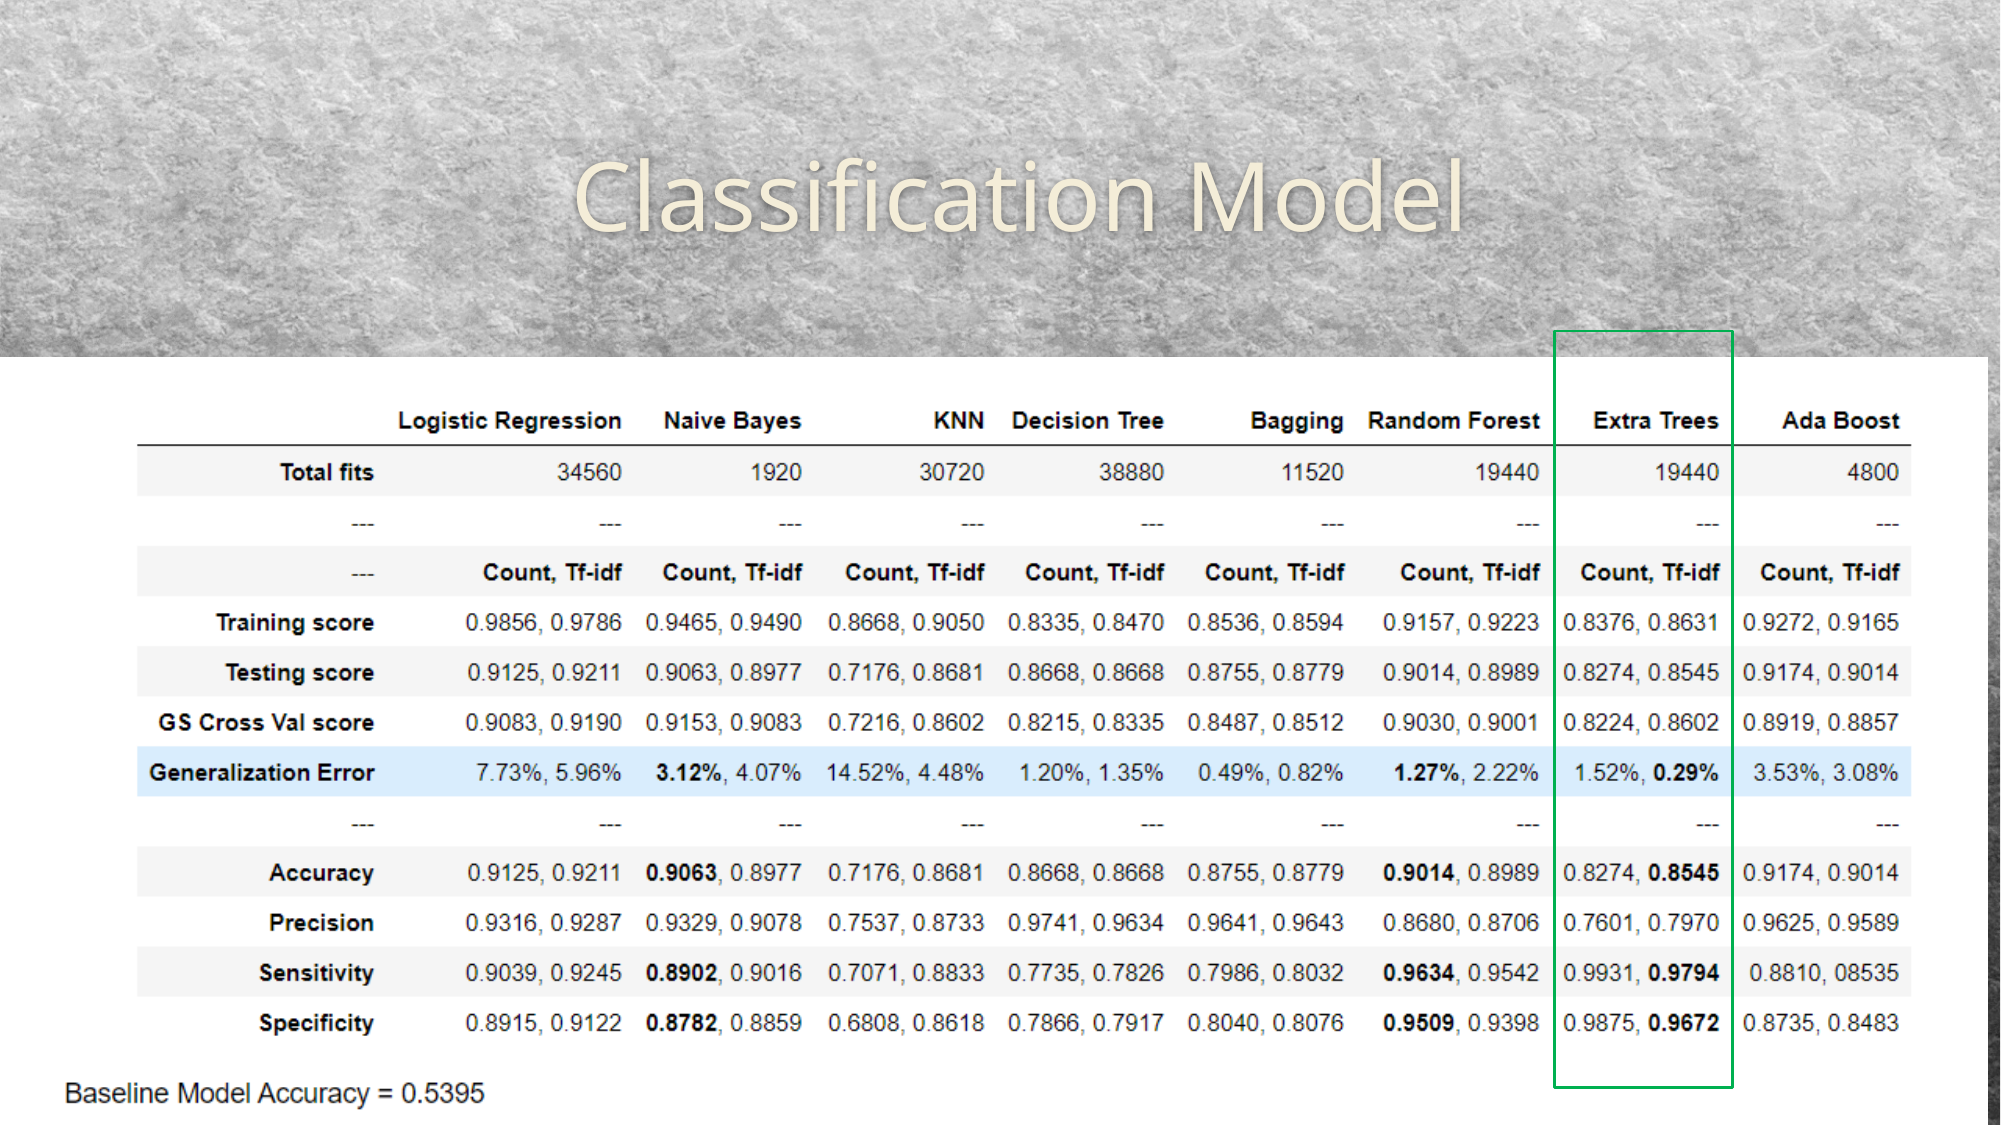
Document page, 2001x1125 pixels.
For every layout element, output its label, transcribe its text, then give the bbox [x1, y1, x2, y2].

title Classification Model [171, 96, 1870, 304]
text_box [1553, 330, 1734, 356]
picture [0, 0, 2001, 1125]
